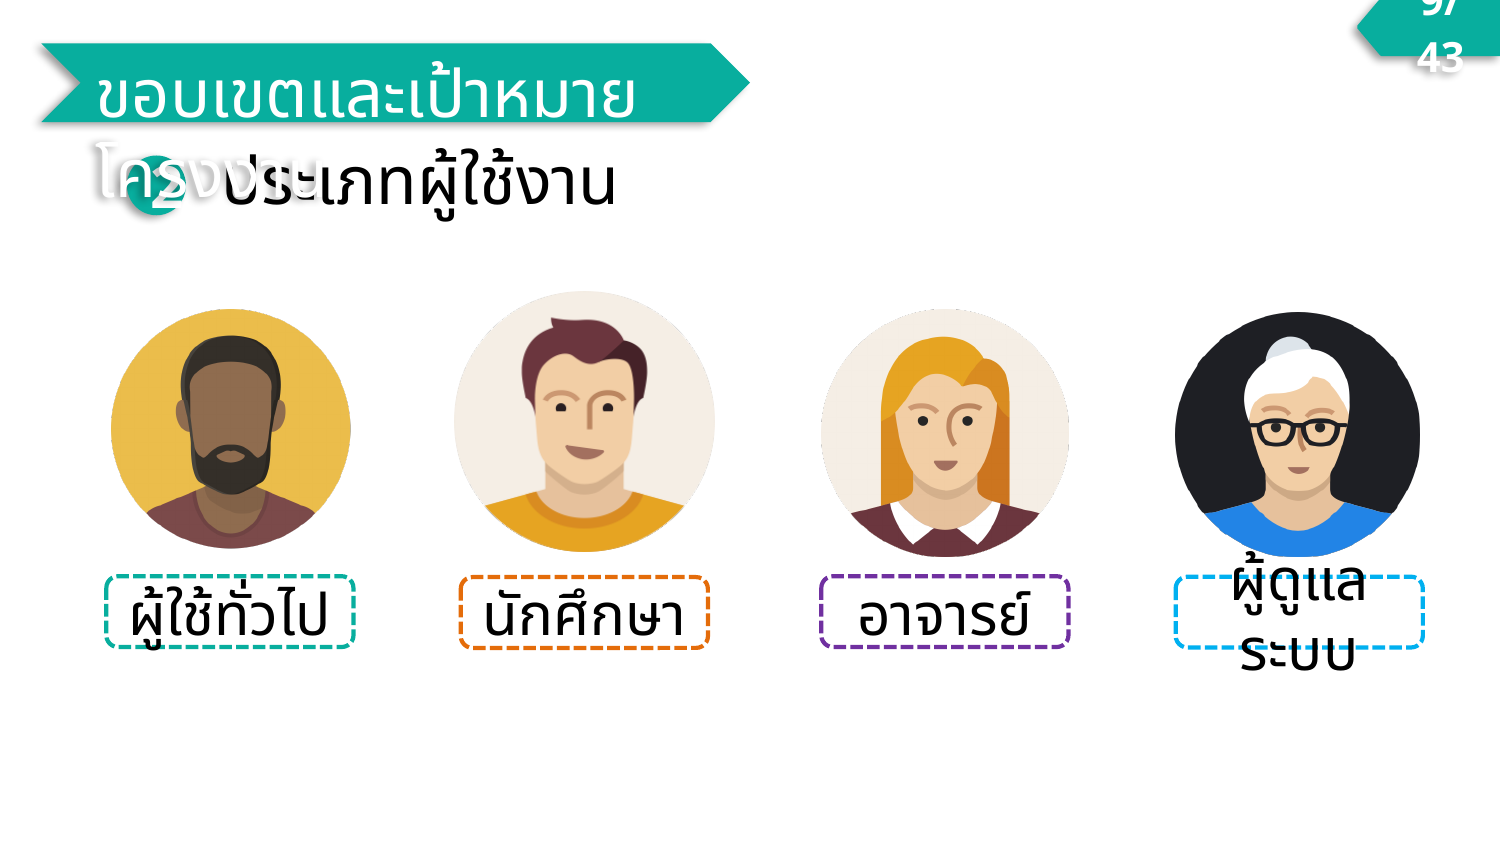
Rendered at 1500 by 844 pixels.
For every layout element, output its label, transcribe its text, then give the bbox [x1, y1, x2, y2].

text_box ขอบเขตและเป้าหมายโครงงาน [39, 41, 753, 125]
text_box ผู้ดูแลระบบ [1173, 574, 1425, 650]
text_box 2 [124, 153, 189, 218]
text_box ประเภทผู้ใช้งาน [205, 138, 957, 217]
text_box อาจารย์ [819, 574, 1071, 650]
text_box ผู้ใช้ทั่วไป [104, 574, 356, 650]
picture [107, 304, 354, 552]
picture [454, 291, 715, 552]
picture [821, 309, 1069, 557]
text_box นักศึกษา [458, 574, 711, 651]
text_box 9/43 [1357, 0, 1500, 57]
picture [1175, 312, 1420, 557]
